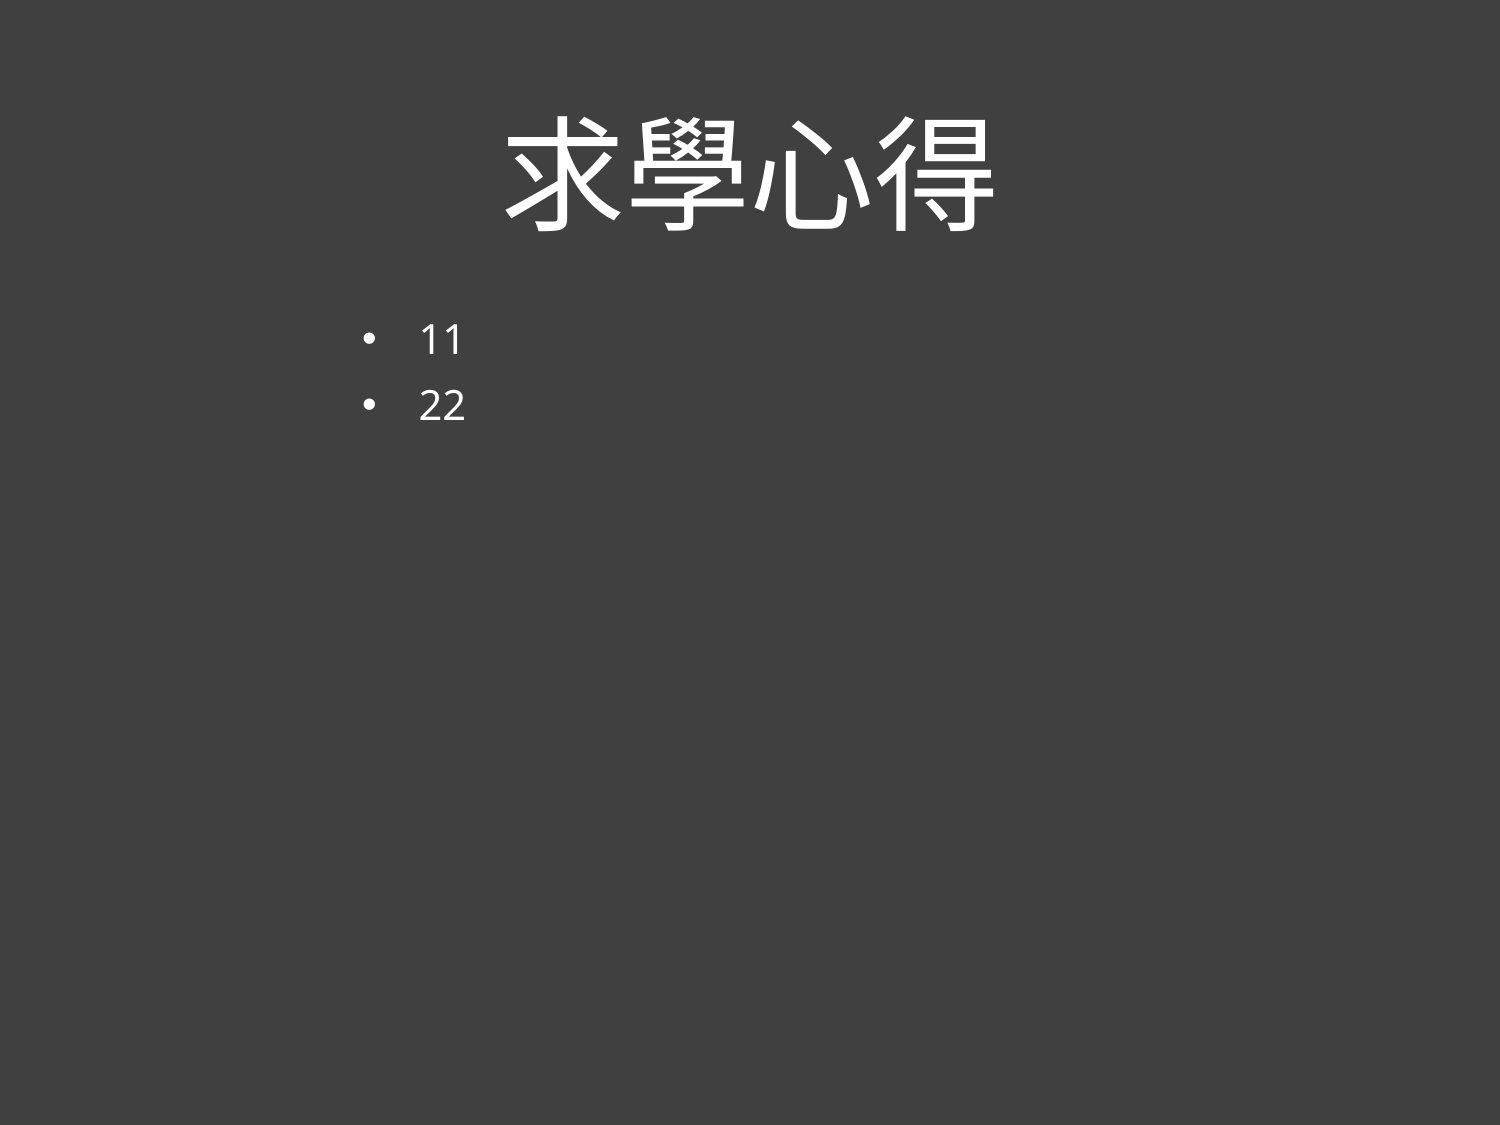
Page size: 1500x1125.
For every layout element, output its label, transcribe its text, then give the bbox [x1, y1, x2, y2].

text_box 11 22 [347, 310, 1128, 901]
title 求學心得 [112, 94, 1388, 257]
